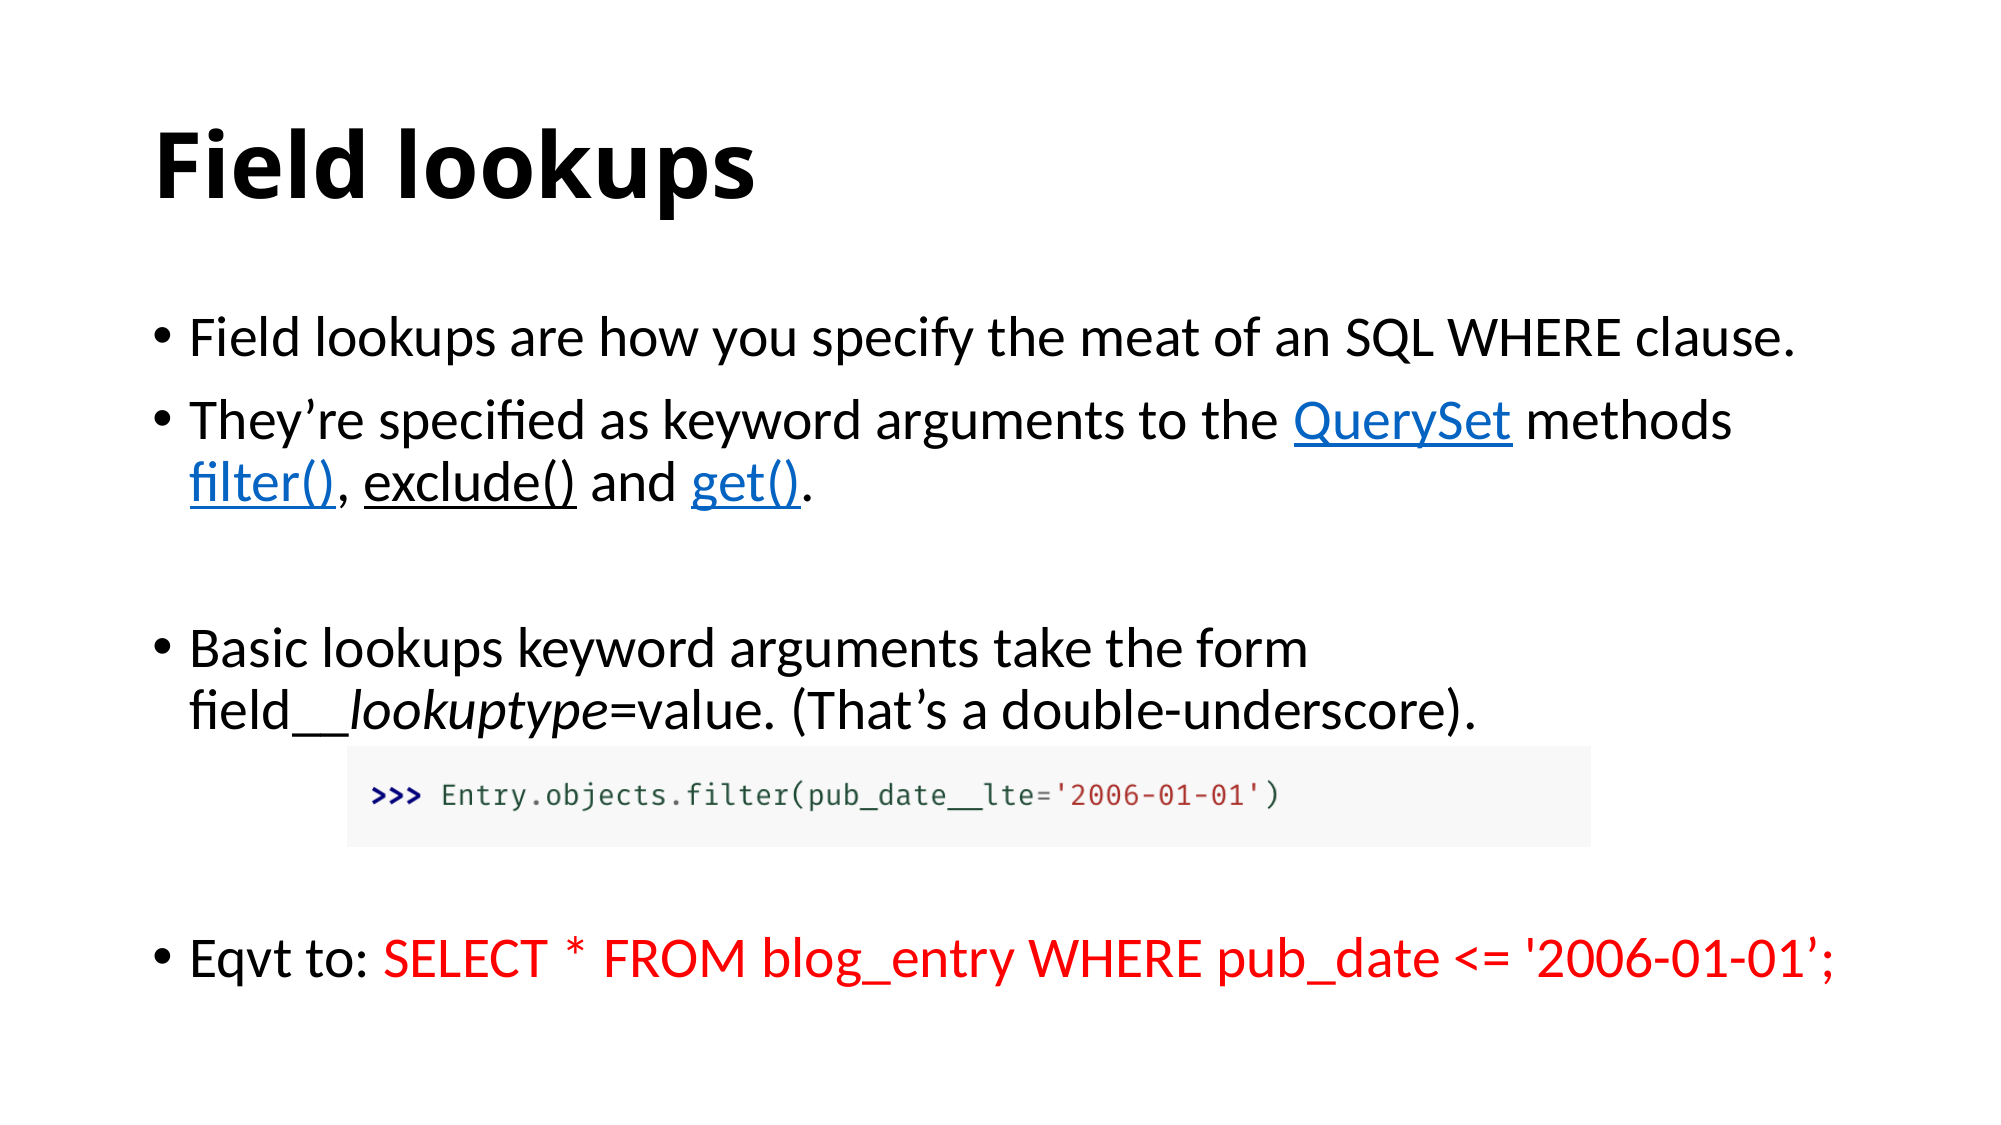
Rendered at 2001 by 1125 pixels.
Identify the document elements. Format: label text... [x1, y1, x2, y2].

picture [347, 746, 1591, 847]
list Field lookups are how you specify the meat of an SQL WHERE clause. They’re specified as keyword arguments to the QuerySet methods filter(), exclude() and get(). Basic lookups keyword arguments take the form field__lookuptype=value. (That’s a double-underscore). Eqvt to: SELECT * FROM blog_entry WHERE pub_date <= '2006-01-01’; [137, 299, 1863, 1066]
title Field lookups [137, 59, 1863, 278]
